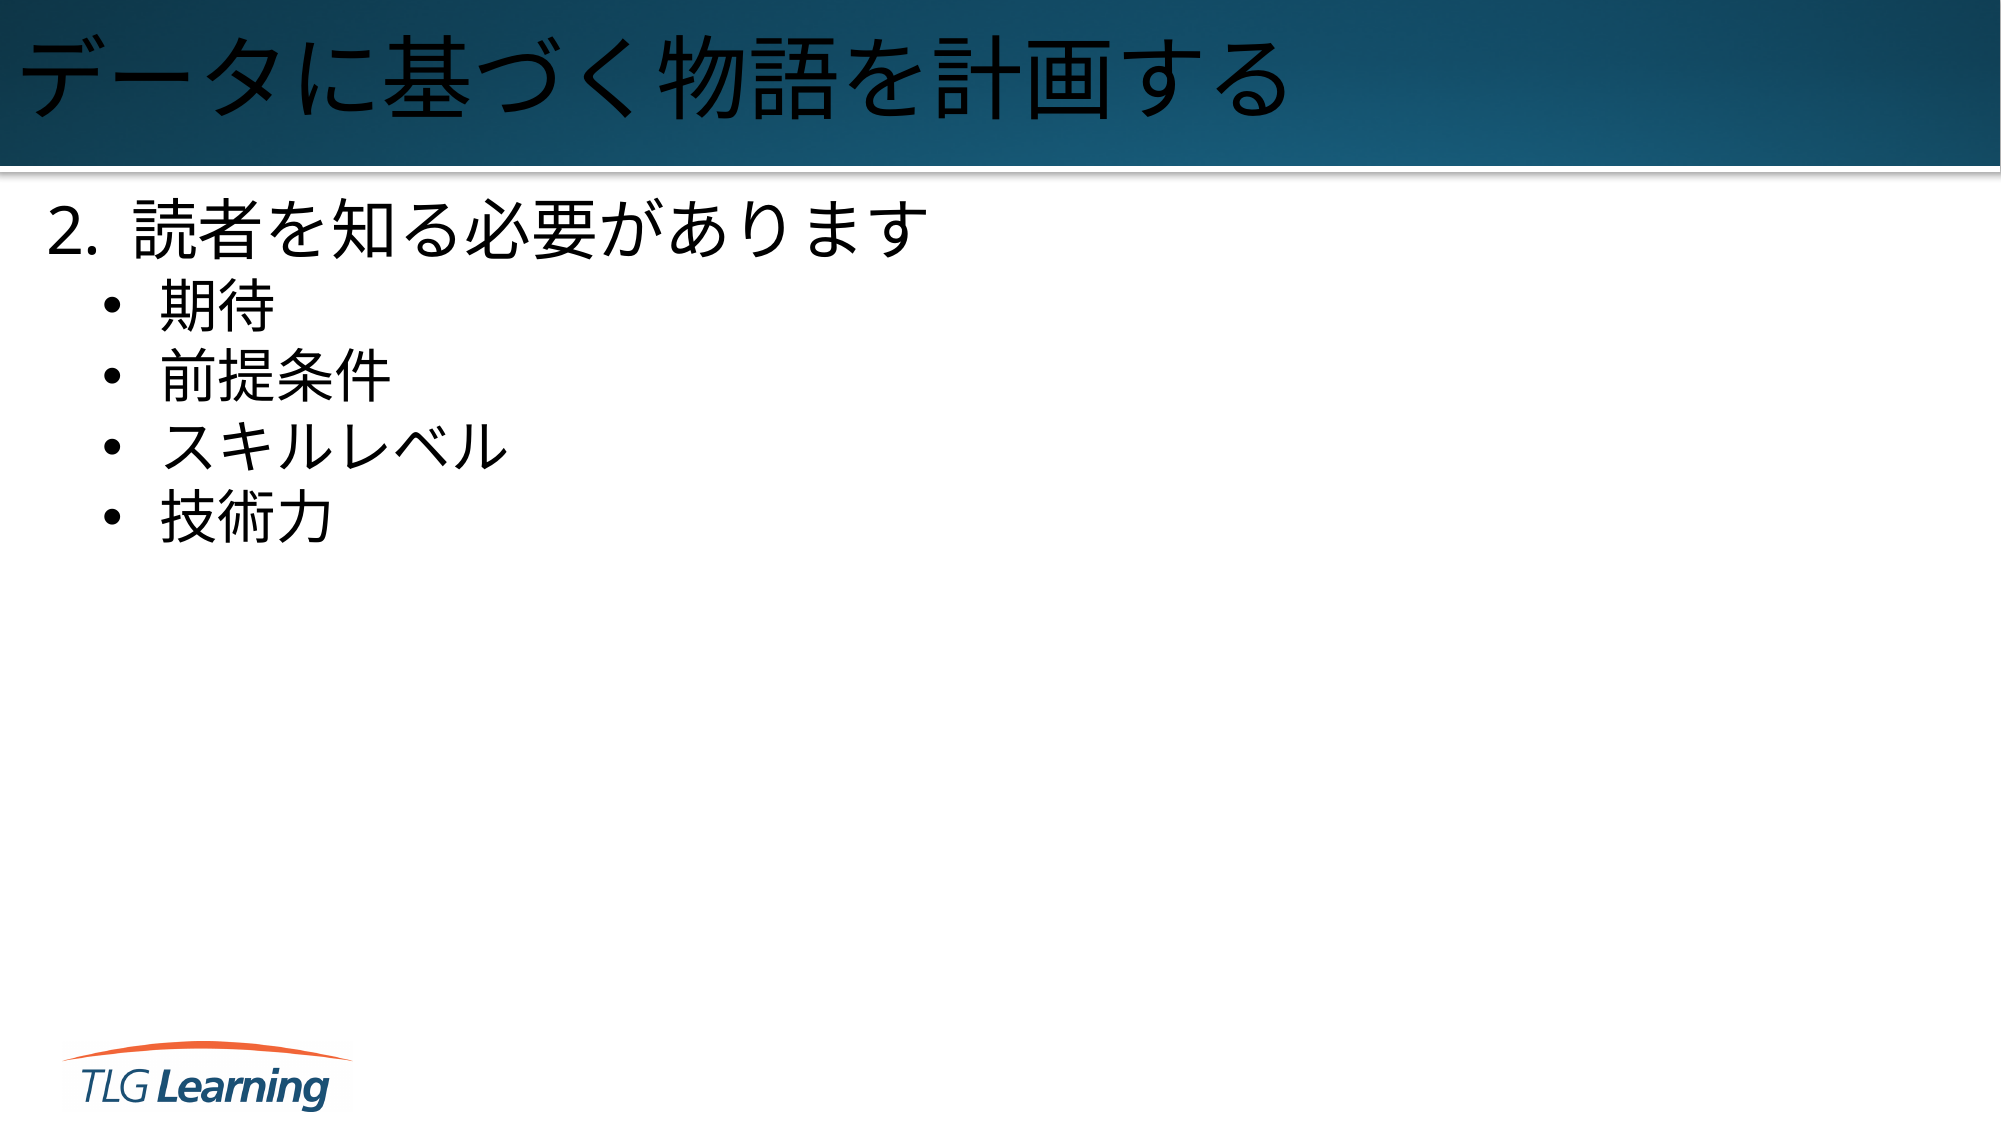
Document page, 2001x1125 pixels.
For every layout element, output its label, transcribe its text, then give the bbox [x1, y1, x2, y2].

picture [62, 1041, 353, 1112]
title データに基づく物語を計画する [0, 0, 2000, 166]
list 読者を知る必要があります 期待 前提条件 スキルレベル 技術力 [31, 189, 2000, 1015]
